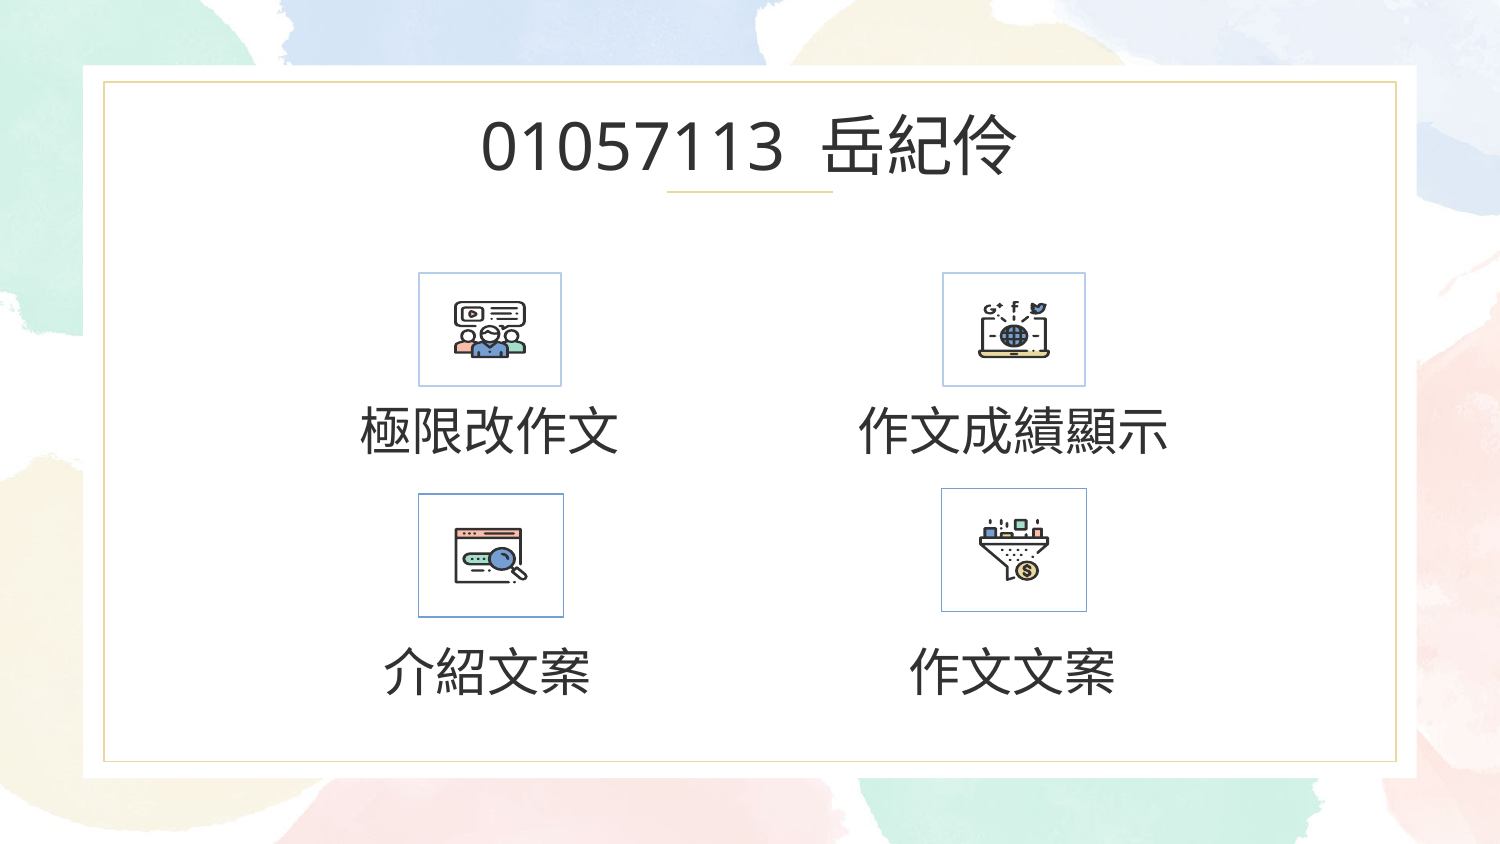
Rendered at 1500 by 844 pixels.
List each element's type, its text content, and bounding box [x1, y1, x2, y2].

title 極限改作文 [269, 396, 710, 464]
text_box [977, 300, 1051, 359]
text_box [454, 527, 529, 584]
title 介紹文案 [267, 636, 708, 704]
text_box [418, 494, 564, 617]
text_box [942, 273, 1085, 387]
picture [0, 0, 1500, 844]
text_box [941, 488, 1087, 612]
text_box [978, 518, 1050, 582]
title 作文成績顯示 [793, 396, 1234, 464]
text_box [418, 273, 561, 387]
title 作文文案 [791, 636, 1233, 704]
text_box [453, 300, 526, 359]
title 01057113 岳紀伶 [118, 88, 1382, 183]
